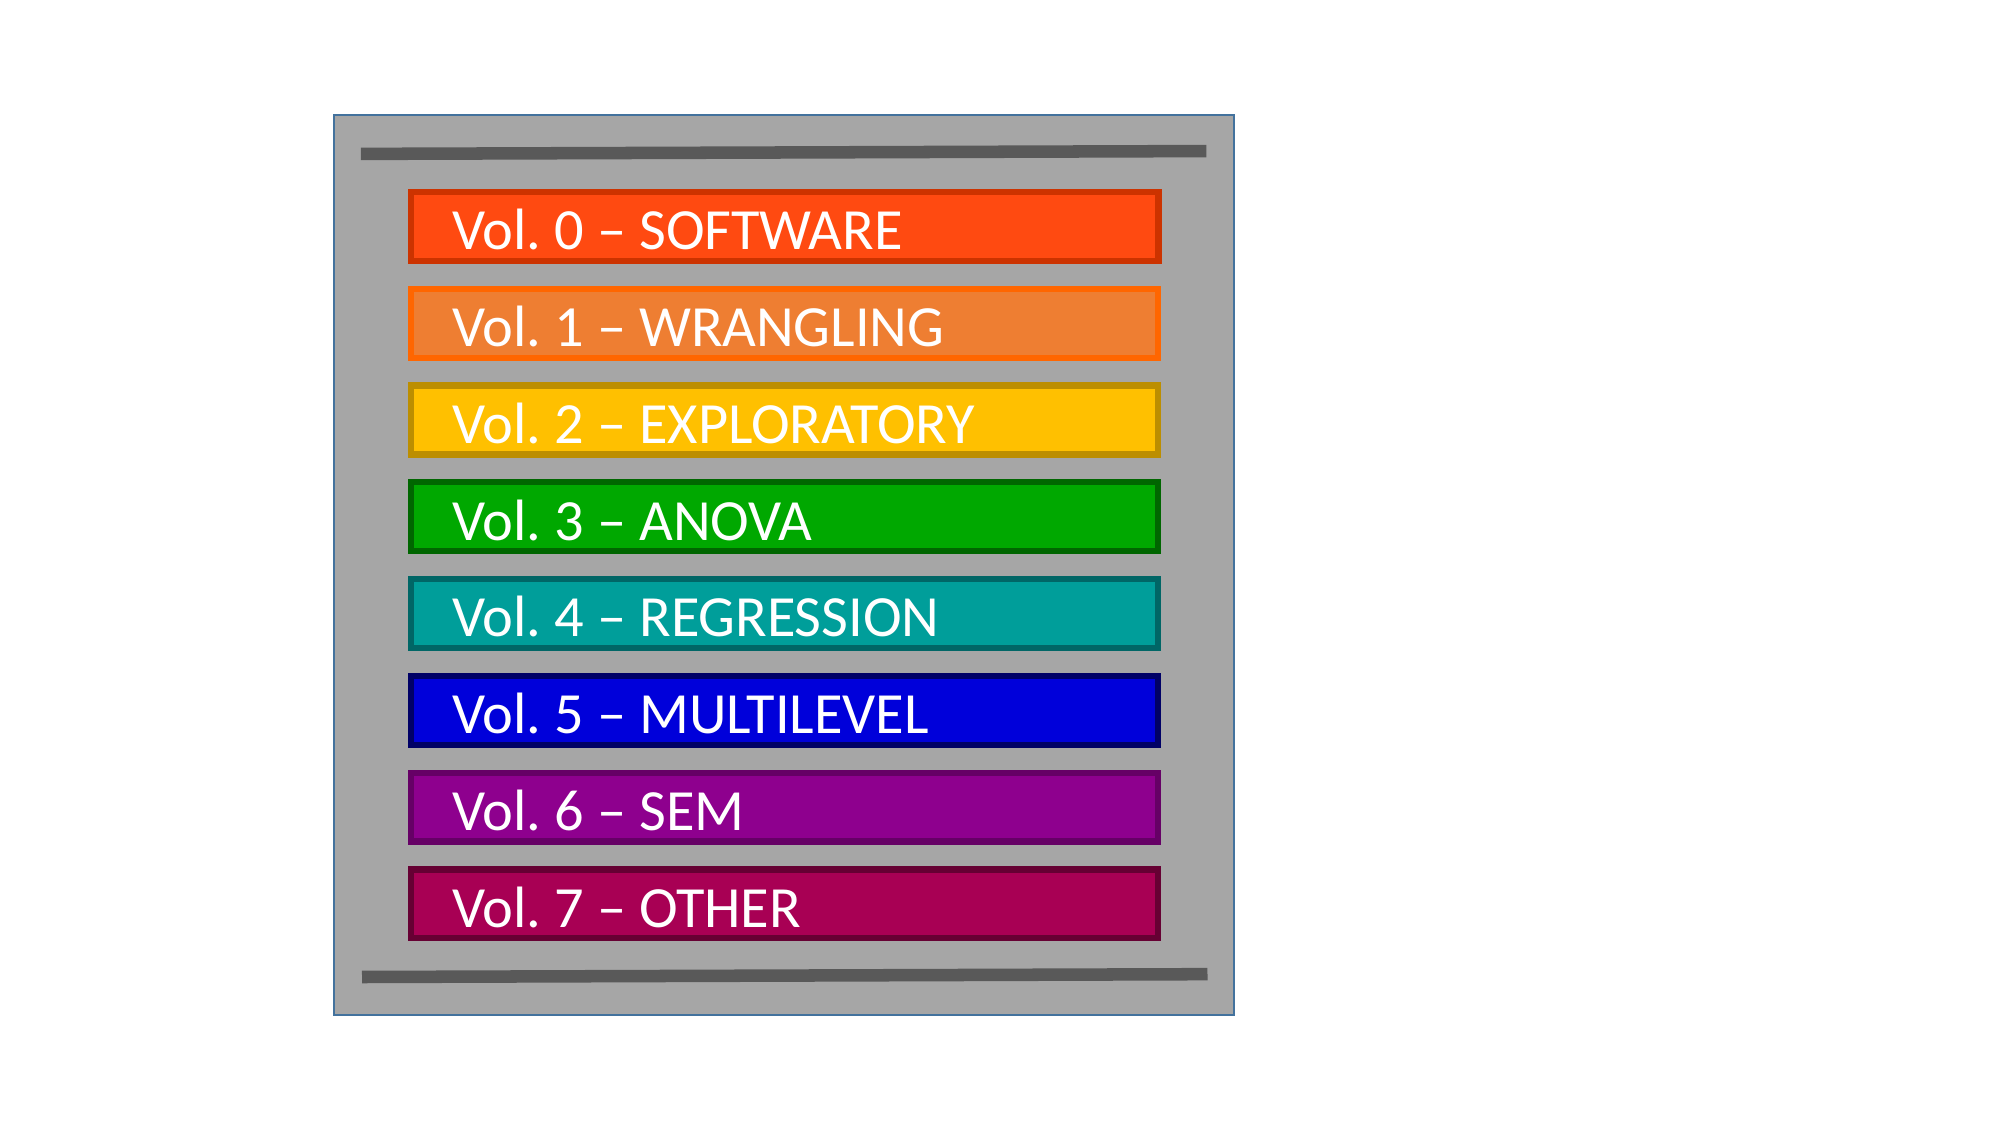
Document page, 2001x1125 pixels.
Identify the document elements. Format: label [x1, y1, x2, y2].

text_box [333, 115, 1234, 1016]
